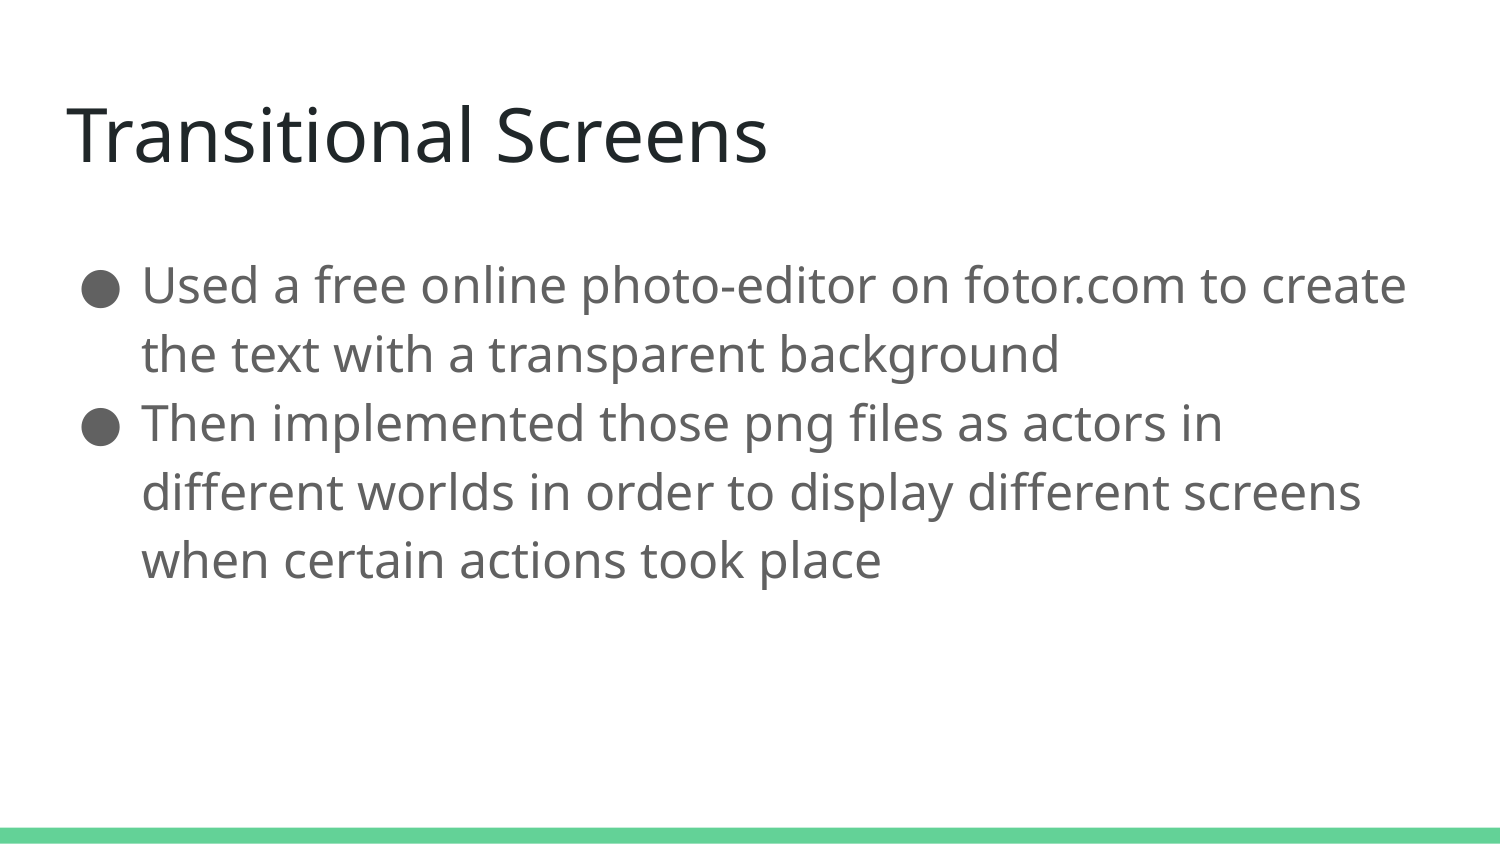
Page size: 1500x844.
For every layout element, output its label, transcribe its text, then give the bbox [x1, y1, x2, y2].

list Used a free online photo-editor on fotor.com to create the text with a transparent background Then implemented those png files as actors in different worlds in order to display different screens when certain actions took place [51, 229, 1449, 750]
title Transitional Screens [51, 72, 1449, 167]
